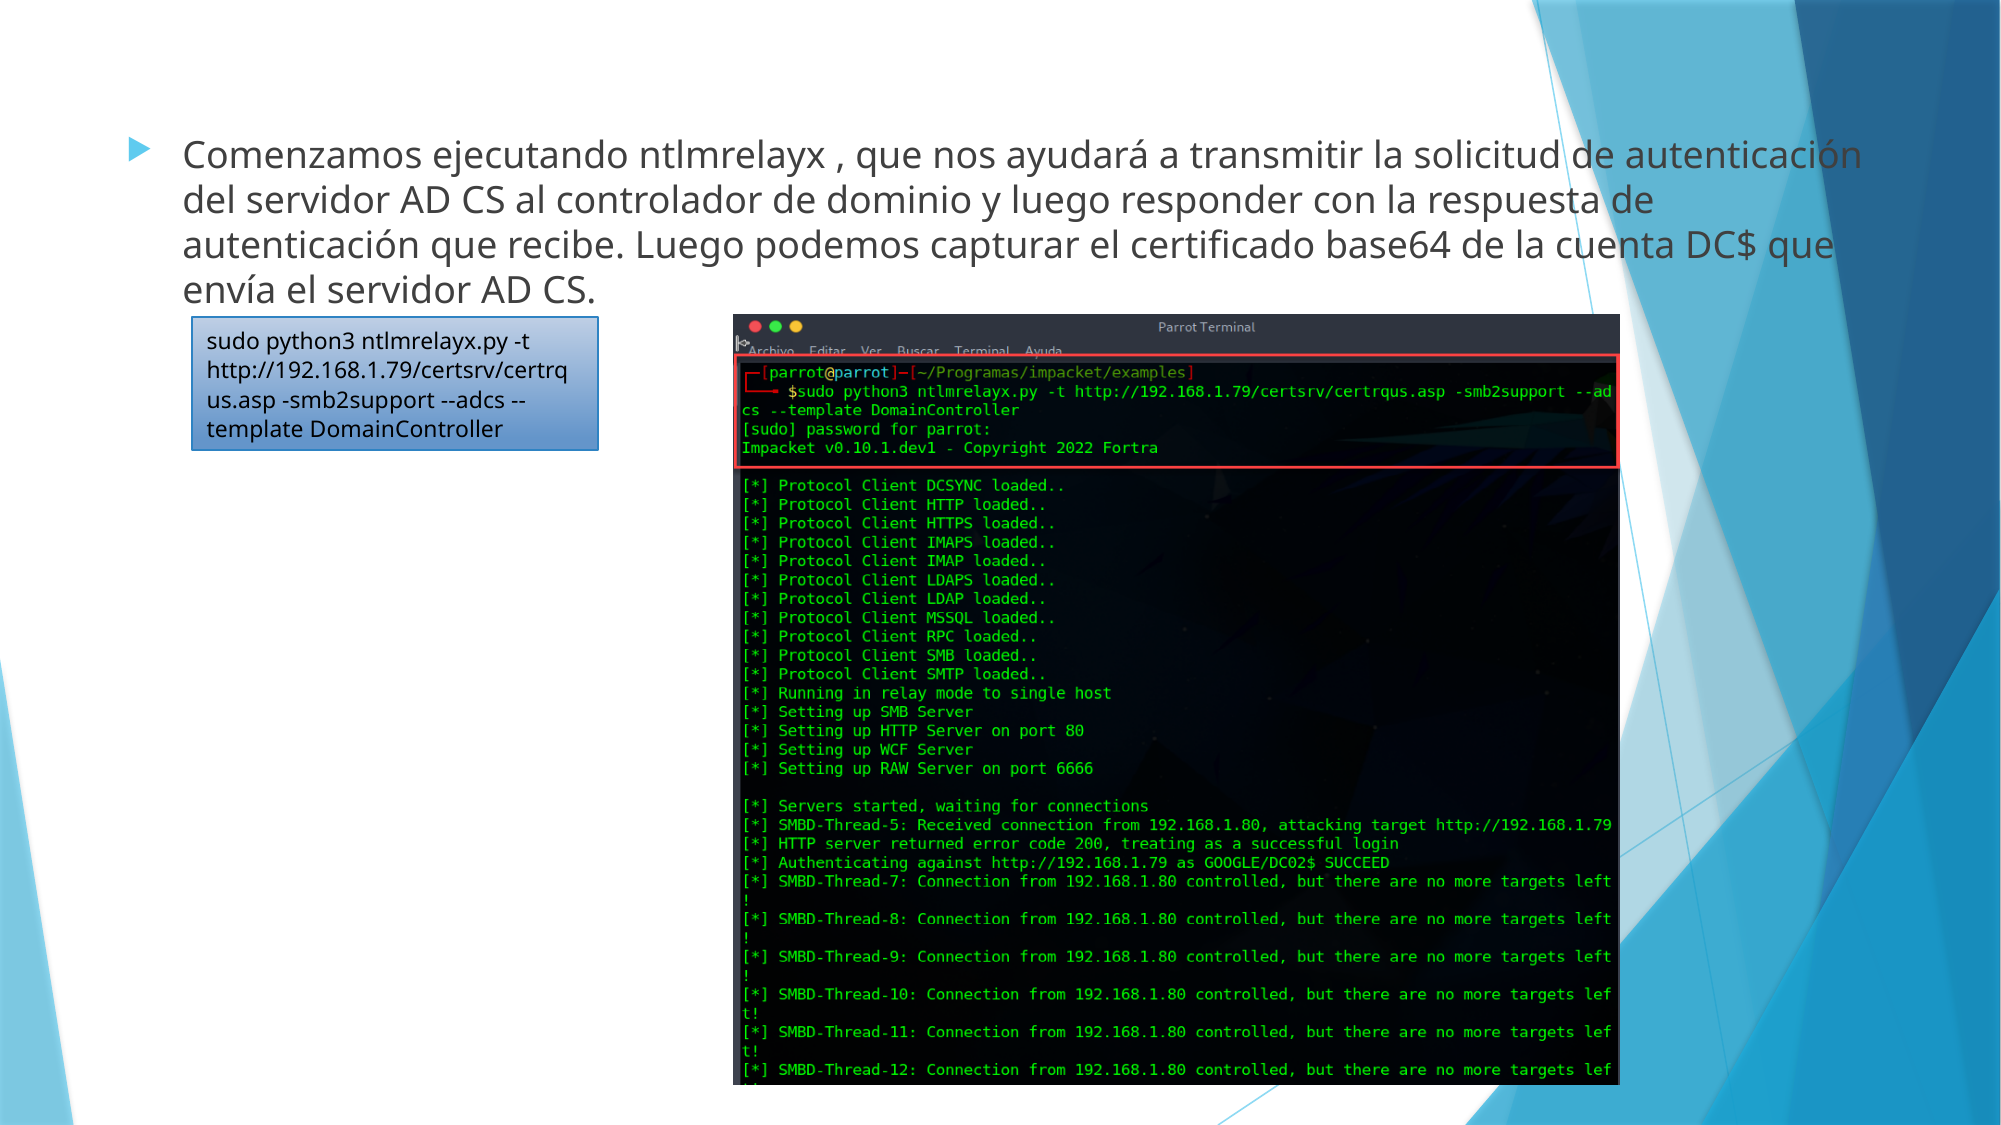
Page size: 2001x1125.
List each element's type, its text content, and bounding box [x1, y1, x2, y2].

list Comenzamos ejecutando ntlmrelayx , que nos ayudará a transmitir la solicitud de autenticación del servidor AD CS al controlador de dominio y luego responder con la respuesta de autenticación que recibe. Luego podemos capturar el certificado base64 de la cuenta DC$ que envía el servidor AD CS. [111, 57, 1919, 1125]
picture [732, 314, 1620, 1085]
text_box sudo python3 ntlmrelayx.py -t http://192.168.1.79/certsrv/certrqus.asp -smb2support --adcs --template DomainController [191, 316, 599, 451]
